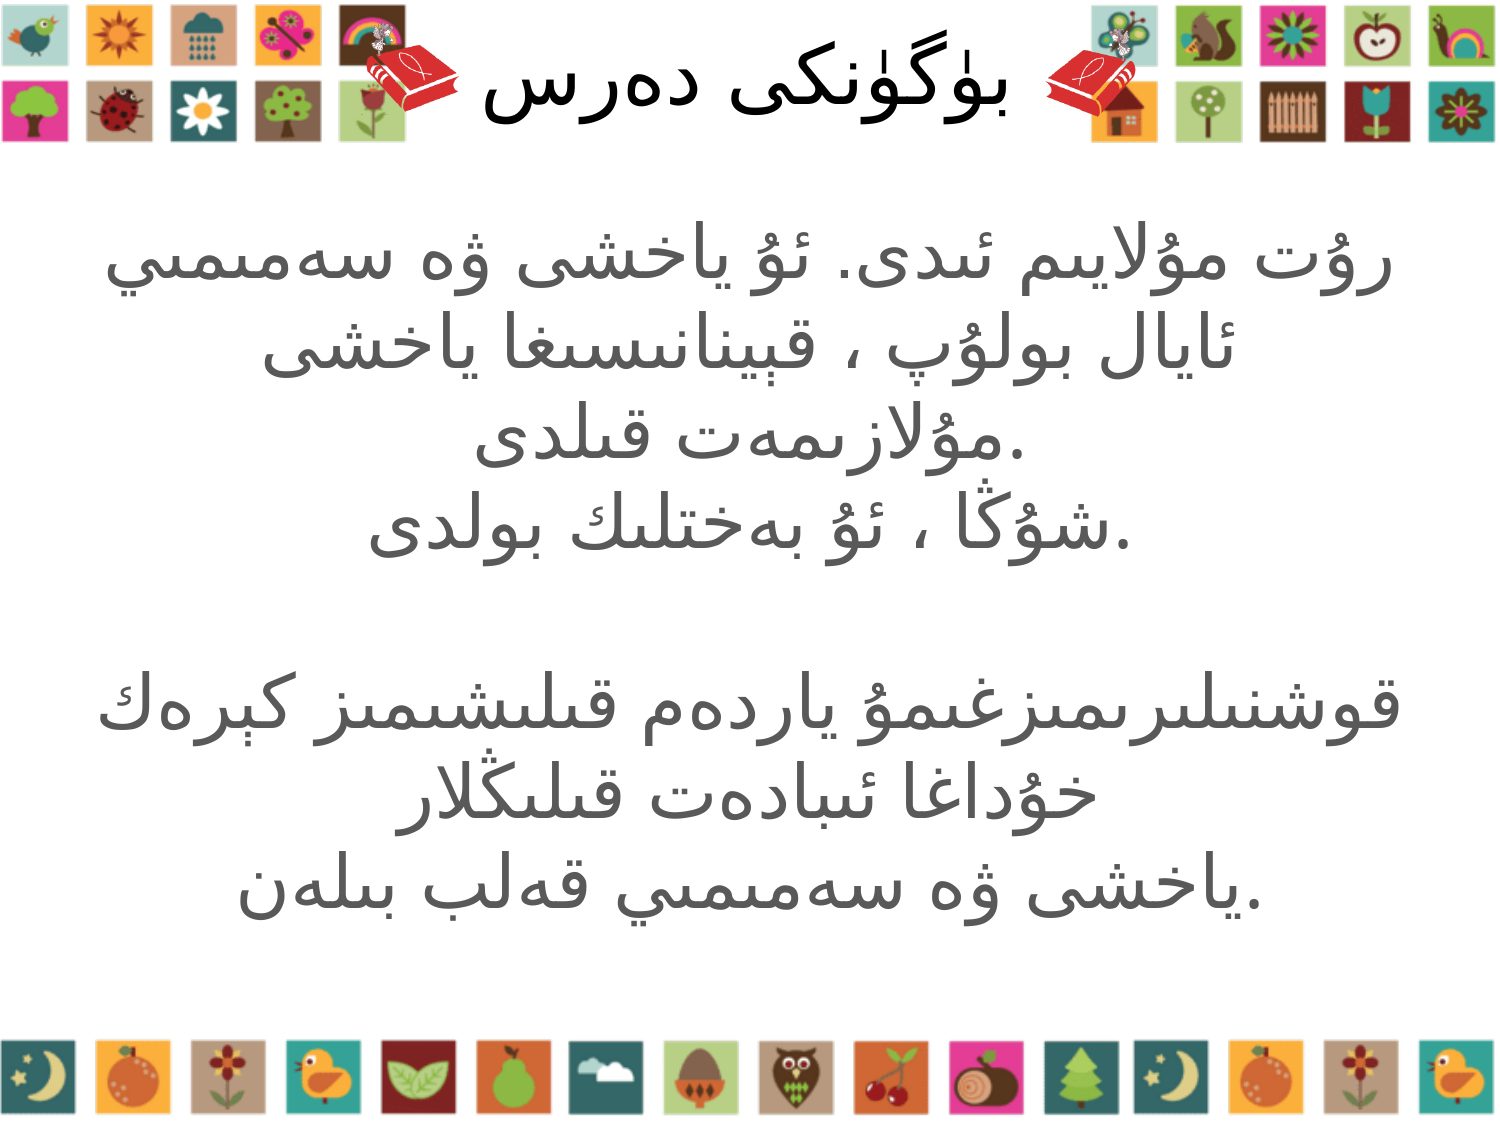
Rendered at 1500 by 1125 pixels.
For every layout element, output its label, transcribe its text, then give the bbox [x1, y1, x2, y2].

text_box بۈگۈنكى دەرس [425, 13, 1077, 129]
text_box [0, 1028, 1500, 1118]
text_box رۇت مۇلايىم ئىدى. ئۇ ياخشى ۋە سەمىمىي ئايال بولۇپ ، قېينانىسىغا ياخشى مۇلازىمەت قىلدى. شۇڭا ، ئۇ بەختلىك بولدى. قوشنىلىرىمىزغىمۇ ياردەم قىلىشىمىز كېرەك خۇداغا ئىبادەت قىلىڭلار ياخشى ۋە سەمىمىي قەلب بىلەن. [76, 196, 1424, 931]
picture [0, 3, 491, 150]
picture [1014, 3, 1500, 150]
